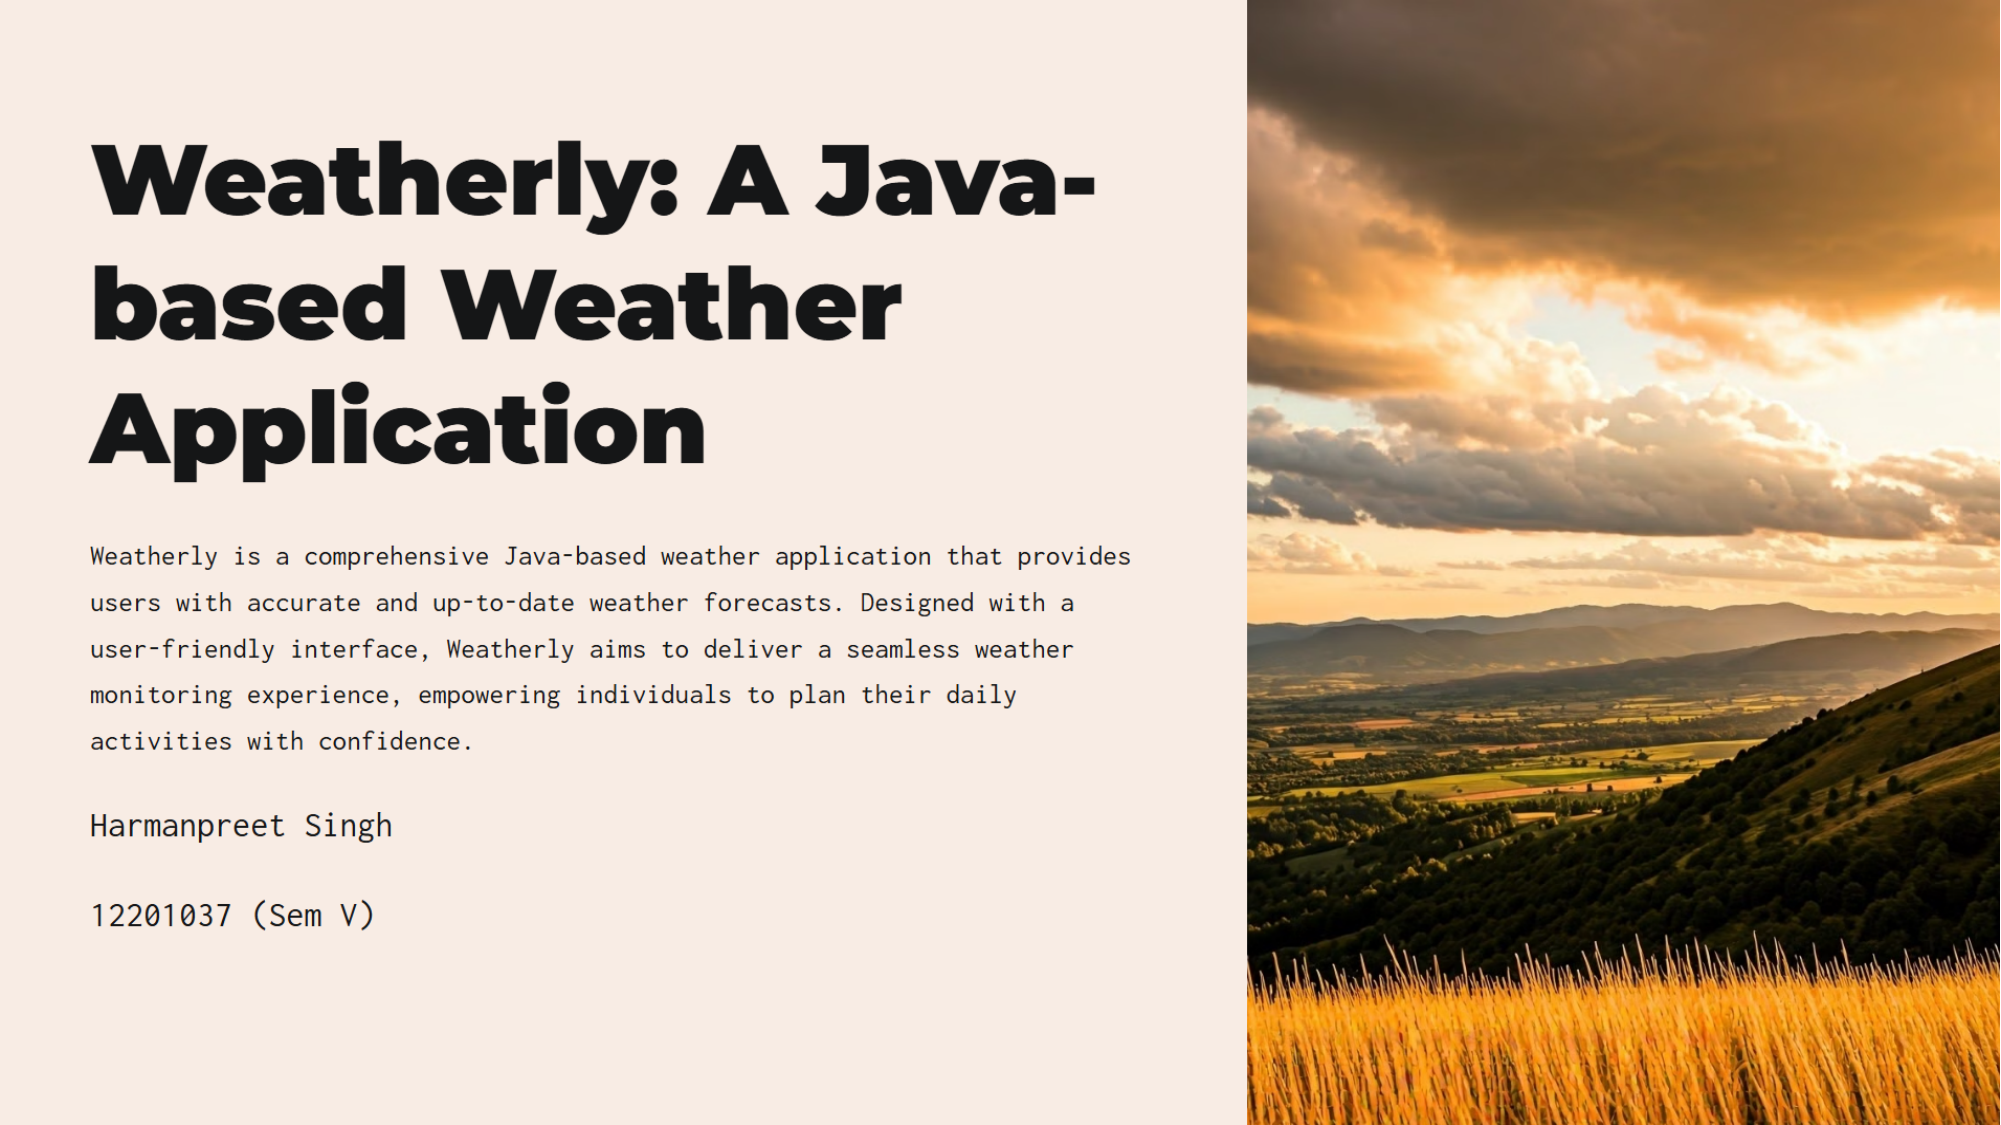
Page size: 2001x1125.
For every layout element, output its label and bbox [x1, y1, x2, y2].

list [0, 0, 2000, 1125]
